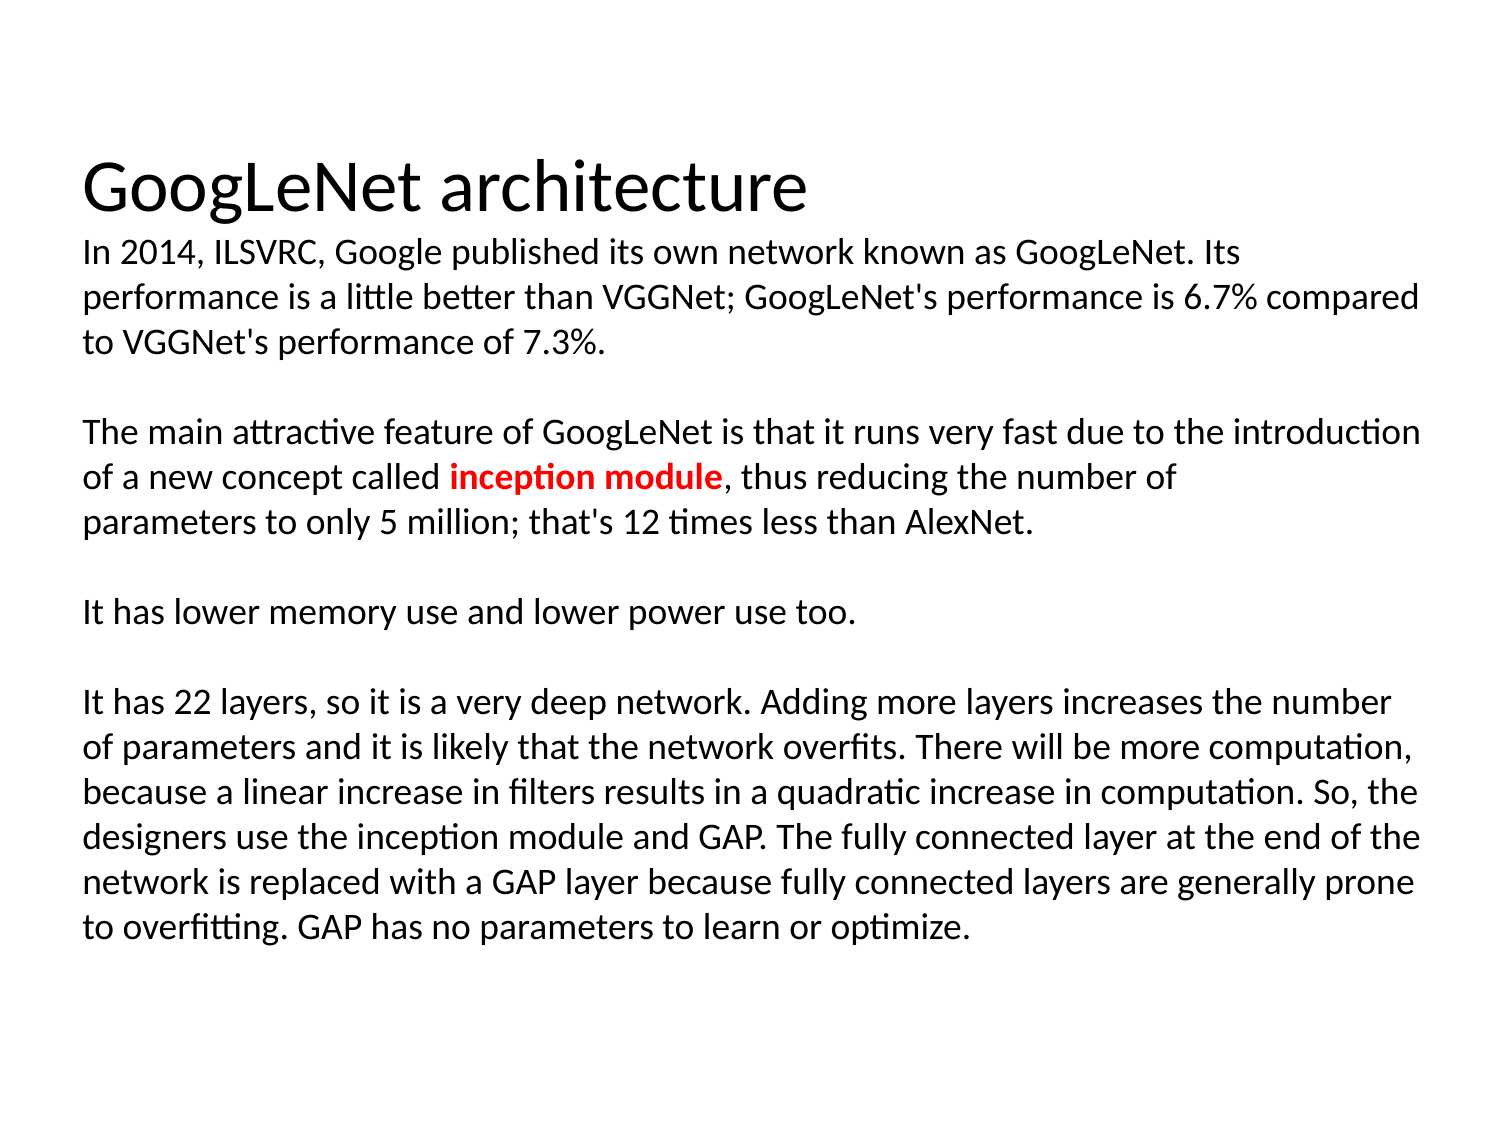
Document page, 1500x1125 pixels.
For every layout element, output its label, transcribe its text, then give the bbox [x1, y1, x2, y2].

text_box GoogLeNet architecture In 2014, ILSVRC, Google published its own network known as GoogLeNet. Its performance is a little better than VGGNet; GoogLeNet's performance is 6.7% compared to VGGNet's performance of 7.3%. The main attractive feature of GoogLeNet is that it runs very fast due to the introduction of a new concept called inception module, thus reducing the number of parameters to only 5 million; that's 12 times less than AlexNet. It has lower memory use and lower power use too. It has 22 layers, so it is a very deep network. Adding more layers increases the number of parameters and it is likely that the network overfits. There will be more computation, because a linear increase in filters results in a quadratic increase in computation. So, the designers use the inception module and GAP. The fully connected layer at the end of the network is replaced with a GAP layer because fully connected layers are generally prone to overfitting. GAP has no parameters to learn or optimize. [67, 129, 1440, 954]
